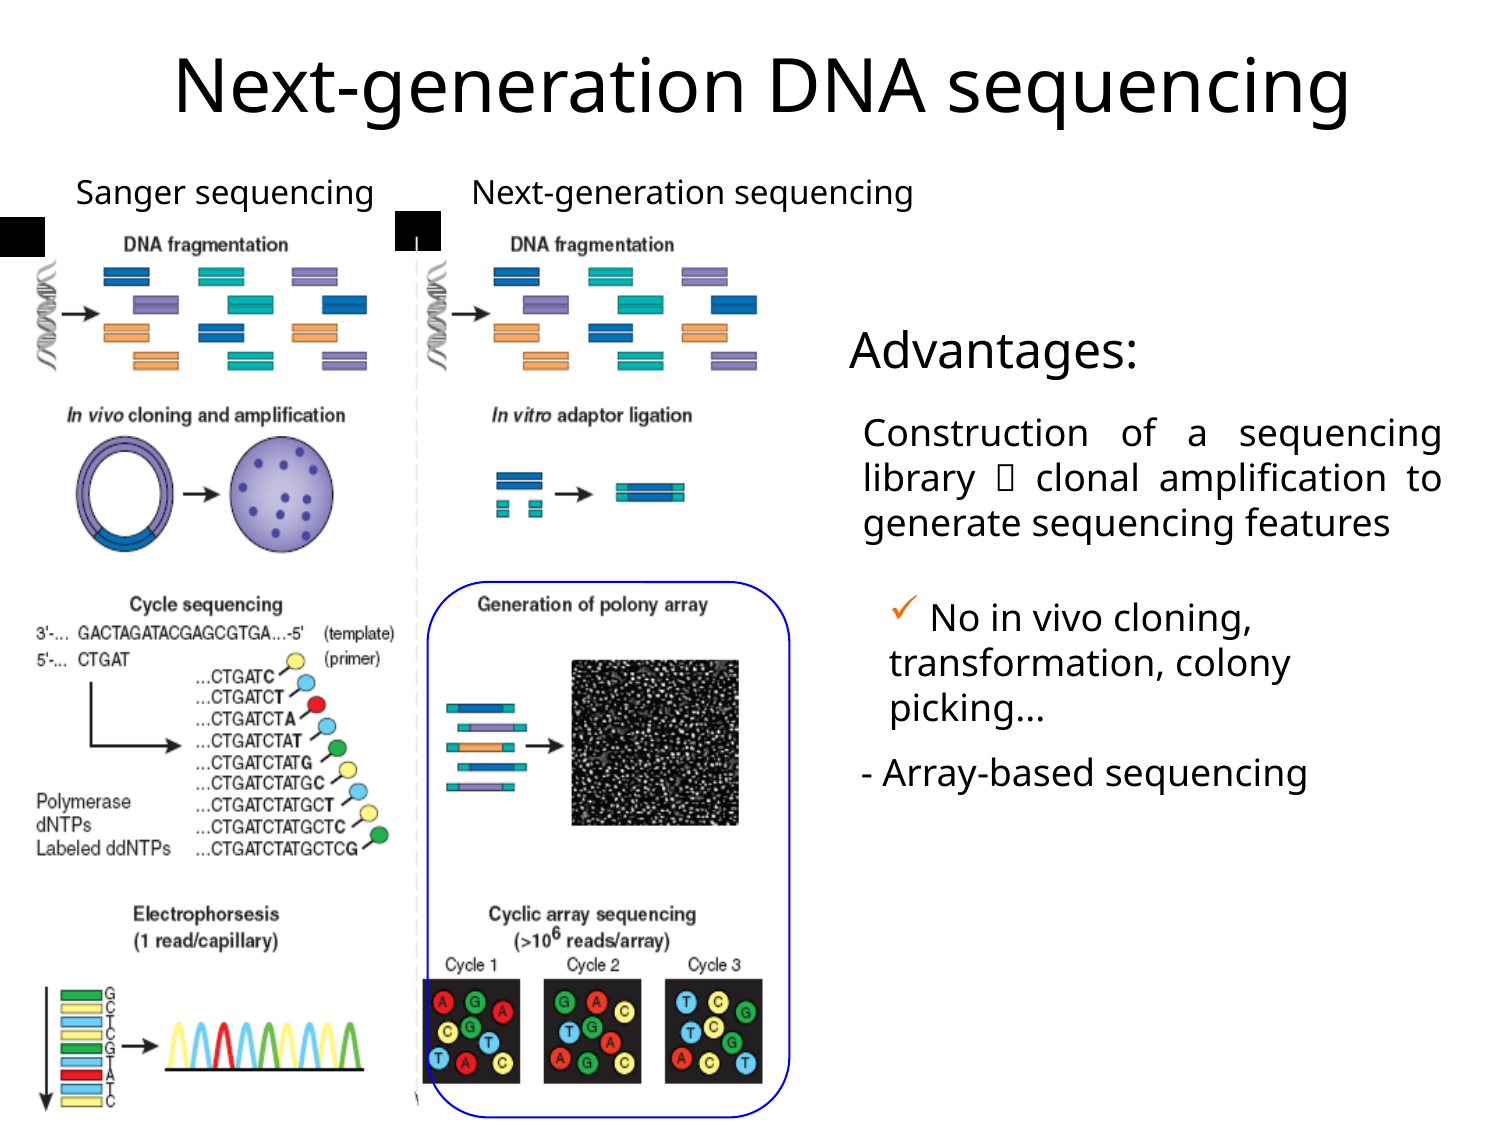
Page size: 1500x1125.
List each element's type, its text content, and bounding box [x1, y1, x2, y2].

text_box Next-generation DNA sequencing [26, 20, 1500, 144]
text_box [0, 212, 784, 1119]
text_box Advantages: [834, 310, 1155, 386]
text_box [785, 937, 1500, 1125]
text_box Sanger sequencing Next-generation sequencing [61, 163, 931, 219]
text_box Construction of a sequencing library  clonal amplification to generate sequencing features [847, 401, 1458, 551]
text_box - Array-based sequencing [846, 741, 1457, 802]
text_box No in vivo cloning, transformation, colony picking... [873, 586, 1470, 736]
